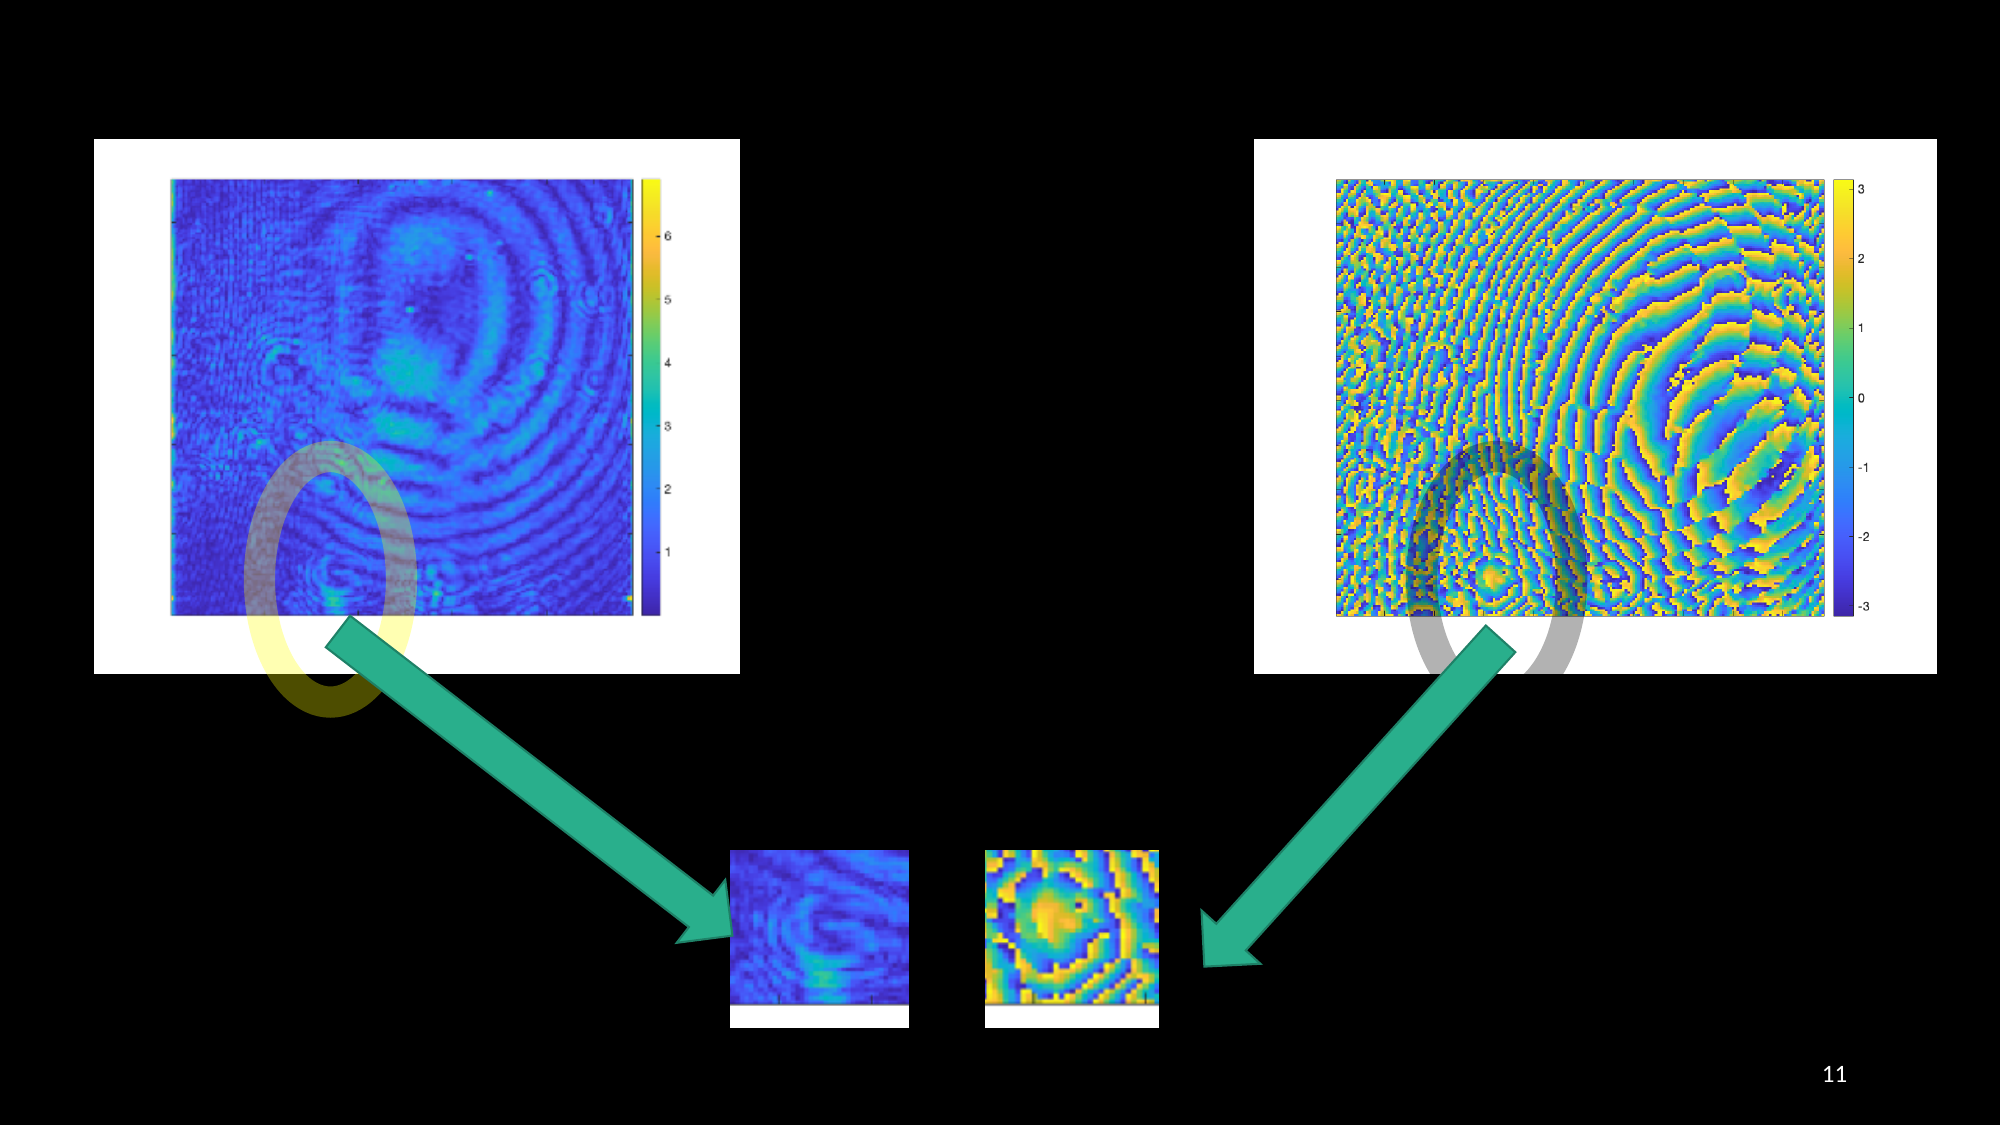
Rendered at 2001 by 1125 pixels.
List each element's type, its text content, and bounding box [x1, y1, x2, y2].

slide_number 11 [1412, 1042, 1863, 1103]
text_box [94, 139, 1937, 1028]
